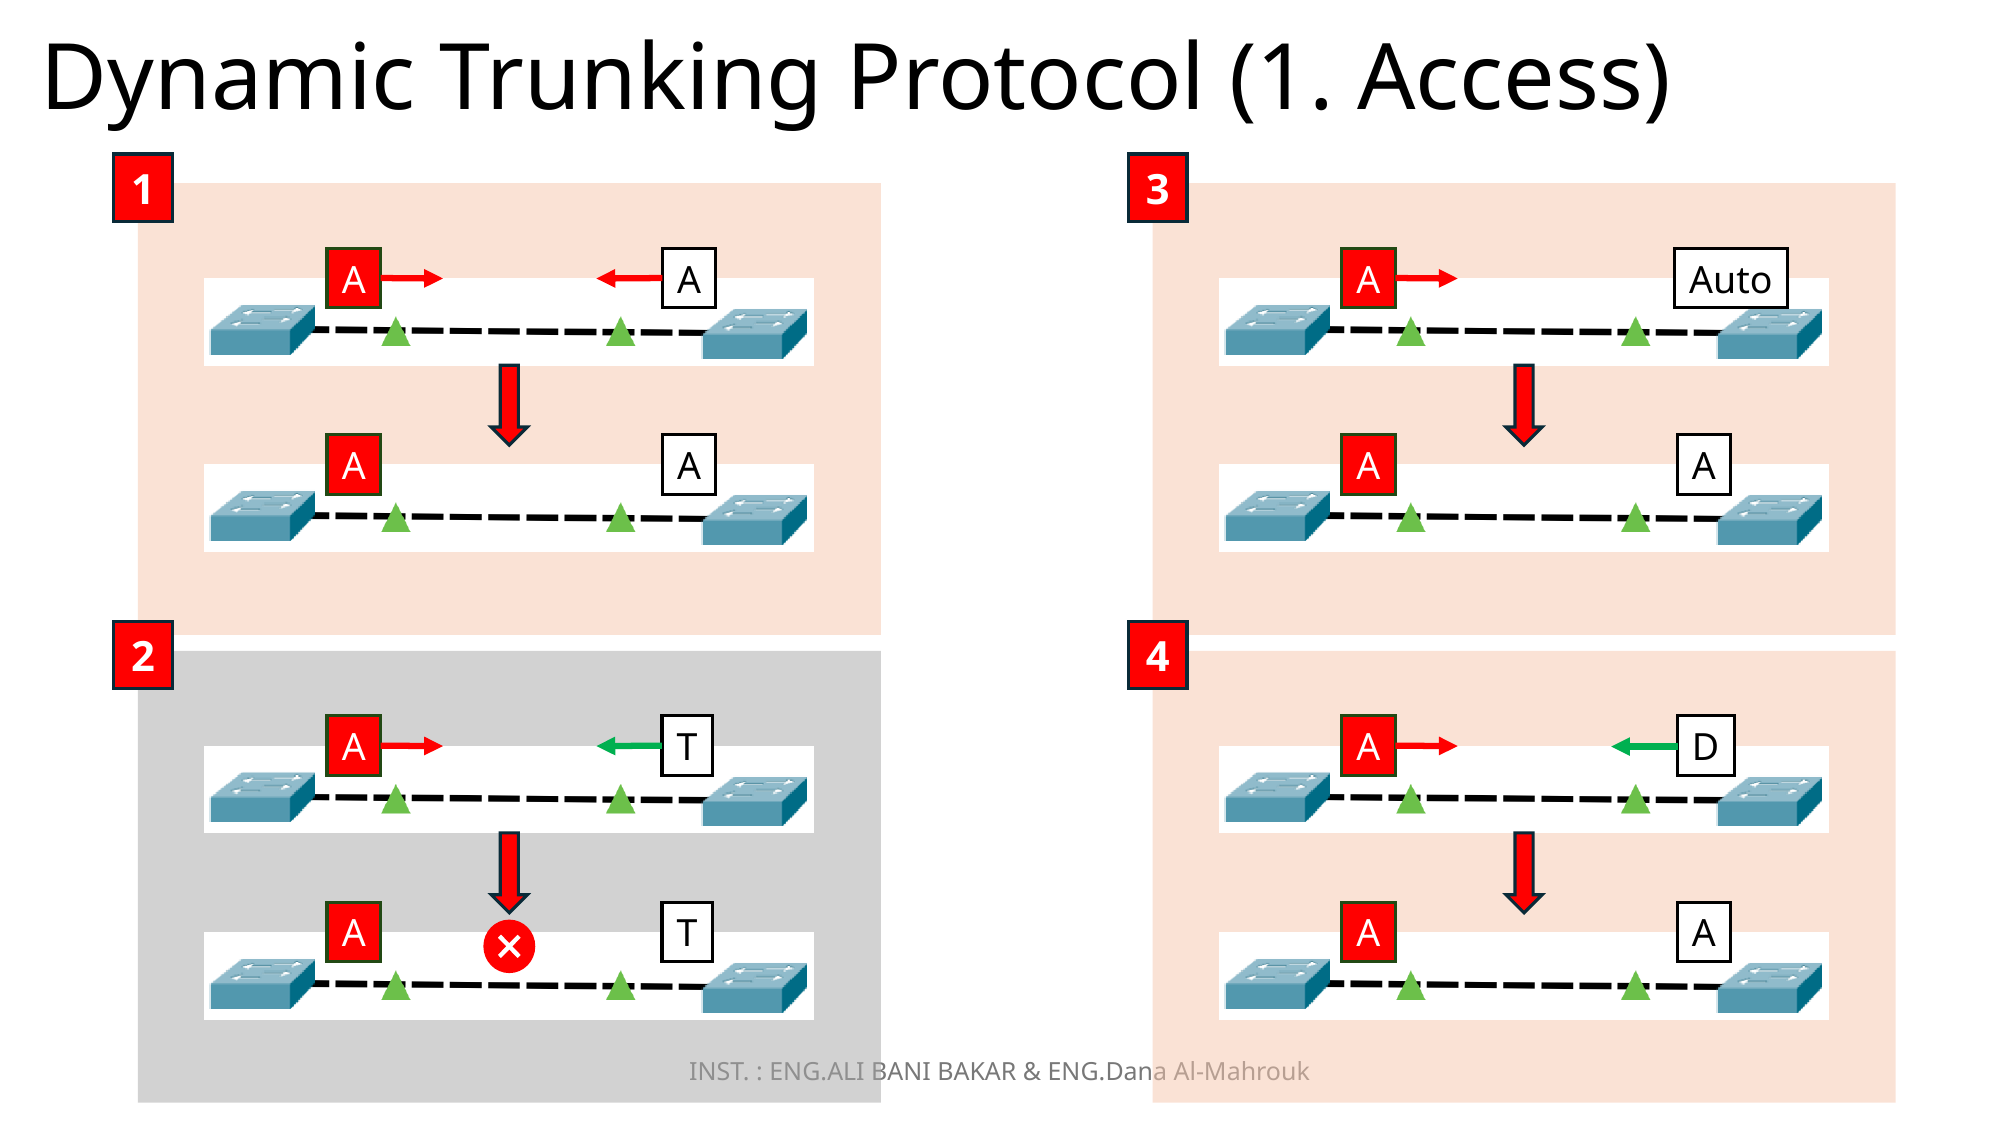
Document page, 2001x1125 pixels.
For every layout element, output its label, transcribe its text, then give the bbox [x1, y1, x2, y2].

text_box [1152, 183, 1896, 635]
picture [1219, 931, 1829, 1020]
text_box 4 [1127, 620, 1189, 690]
picture [204, 464, 815, 552]
picture [204, 931, 815, 1020]
text_box 1 [112, 152, 174, 223]
text_box A [1676, 433, 1732, 464]
text_box [488, 919, 531, 931]
text_box T [660, 714, 714, 745]
title Dynamic Trunking Protocol (1. Access) [25, 5, 1751, 154]
text_box [487, 366, 532, 448]
text_box A [325, 714, 382, 745]
footer INST. : ENG.ALI BANI BAKAR & ENG.Dana Al-Mahrouk [881, 1042, 1152, 1103]
text_box Auto [1673, 247, 1789, 277]
text_box [1152, 650, 1896, 1103]
text_box A [661, 433, 717, 464]
picture [1219, 277, 1829, 366]
text_box [137, 183, 881, 635]
text_box [137, 650, 881, 1103]
picture [1219, 464, 1829, 552]
text_box A [1340, 247, 1397, 277]
text_box [1502, 366, 1546, 448]
text_box A [1676, 901, 1732, 931]
picture [204, 277, 815, 366]
text_box D [1676, 714, 1736, 745]
text_box T [660, 901, 714, 931]
text_box 3 [1127, 152, 1189, 223]
text_box A [325, 247, 382, 277]
text_box A [325, 433, 382, 464]
text_box 2 [112, 620, 174, 690]
text_box A [661, 247, 717, 277]
text_box A [325, 901, 382, 931]
text_box [487, 834, 532, 916]
picture [1219, 745, 1829, 834]
text_box A [1340, 714, 1397, 745]
text_box A [1340, 433, 1397, 464]
picture [204, 745, 815, 834]
text_box [1502, 834, 1546, 916]
text_box A [1340, 901, 1397, 931]
